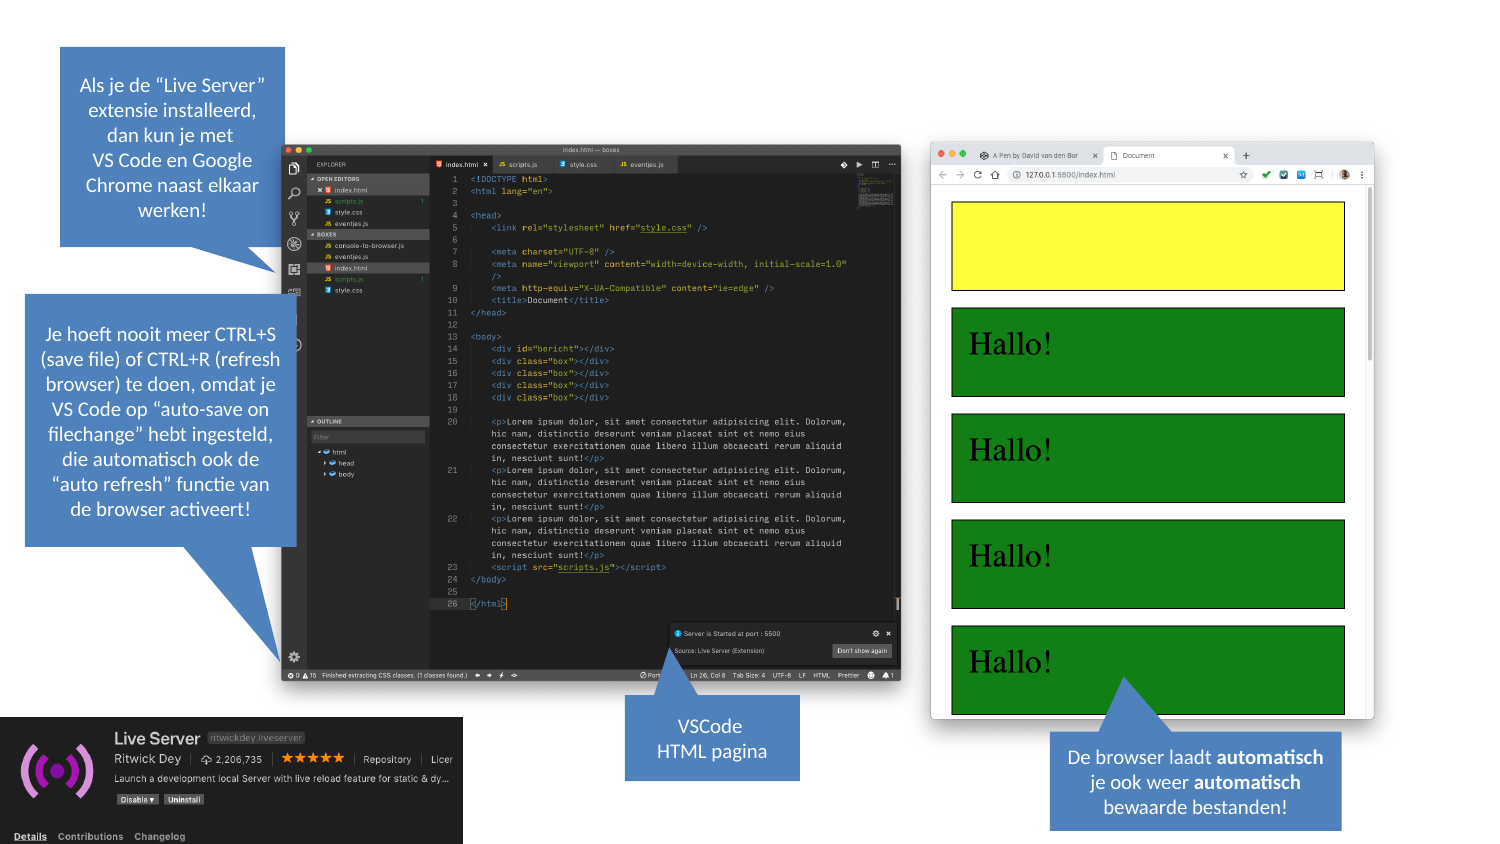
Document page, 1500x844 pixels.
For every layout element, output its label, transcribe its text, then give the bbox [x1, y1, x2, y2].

text_box VSCode HTML pagina [622, 725, 803, 784]
text_box De browser laadt automatisch je ook weer automatisch bewaarde bestanden! [1047, 768, 1344, 833]
text_box Je hoeft nooit meer CTRL+S (save file) of CTRL+R (refresh browser) te doen, omdat je VS Code op “auto-save on filechange” hebt ingesteld, die automatisch ook de “auto refresh” functie van de browser activeert! [22, 291, 247, 626]
picture [0, 121, 1405, 844]
text_box Als je de “Live Server” extensie installeerd, dan kun je met VS Code en Google Chrome naast elkaar werken! [58, 44, 288, 267]
